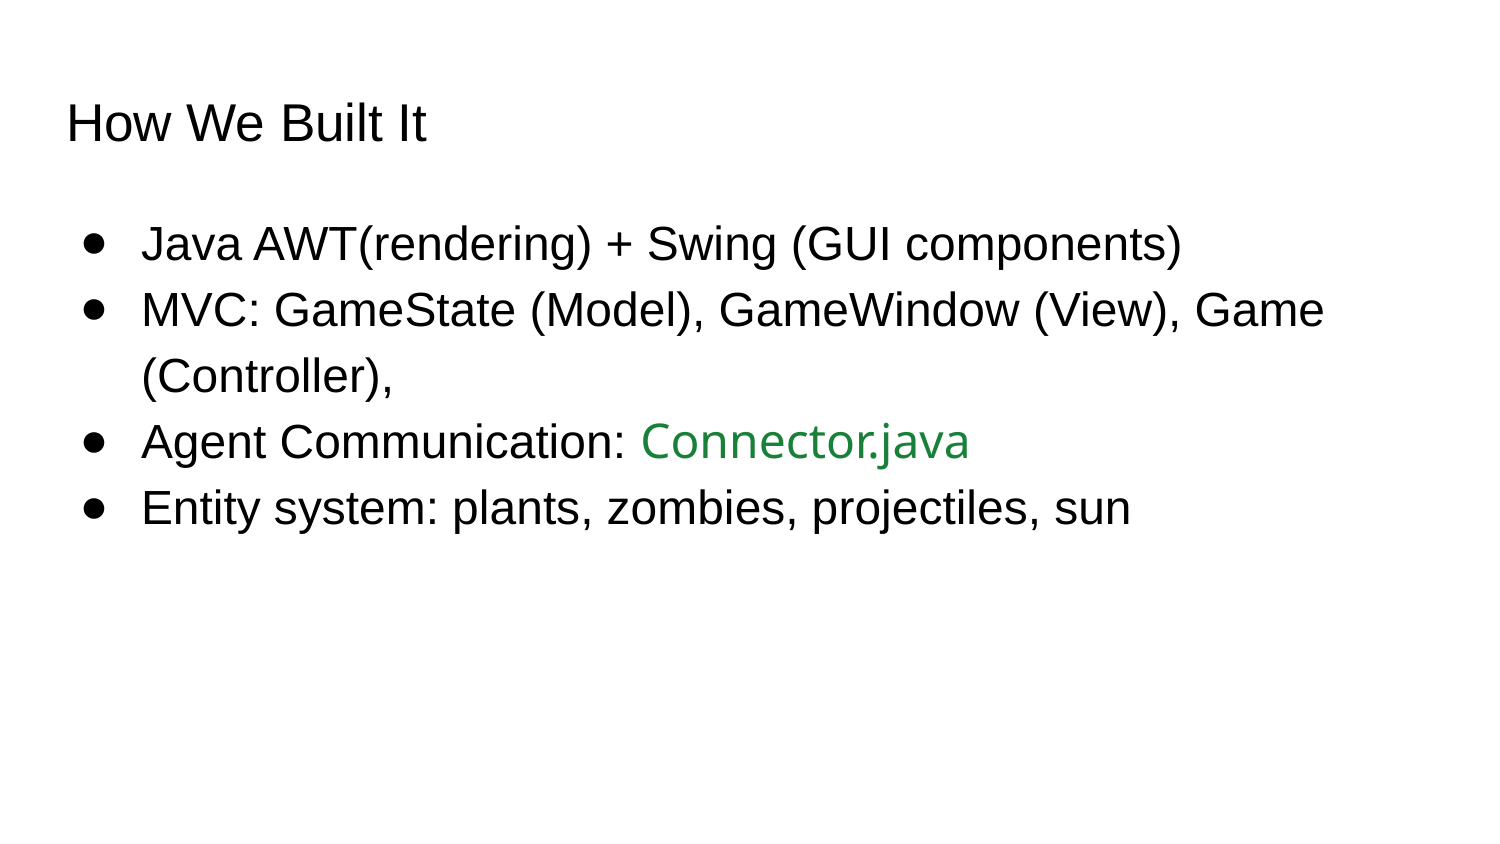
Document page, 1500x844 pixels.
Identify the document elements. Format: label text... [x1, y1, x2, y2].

title How We Built It [51, 72, 1449, 167]
list Java AWT(rendering) + Swing (GUI components) MVC: GameState (Model), GameWindow (View), Game (Controller), Agent Communication: Connector.java Entity system: plants, zombies, projectiles, sun [51, 189, 1449, 529]
